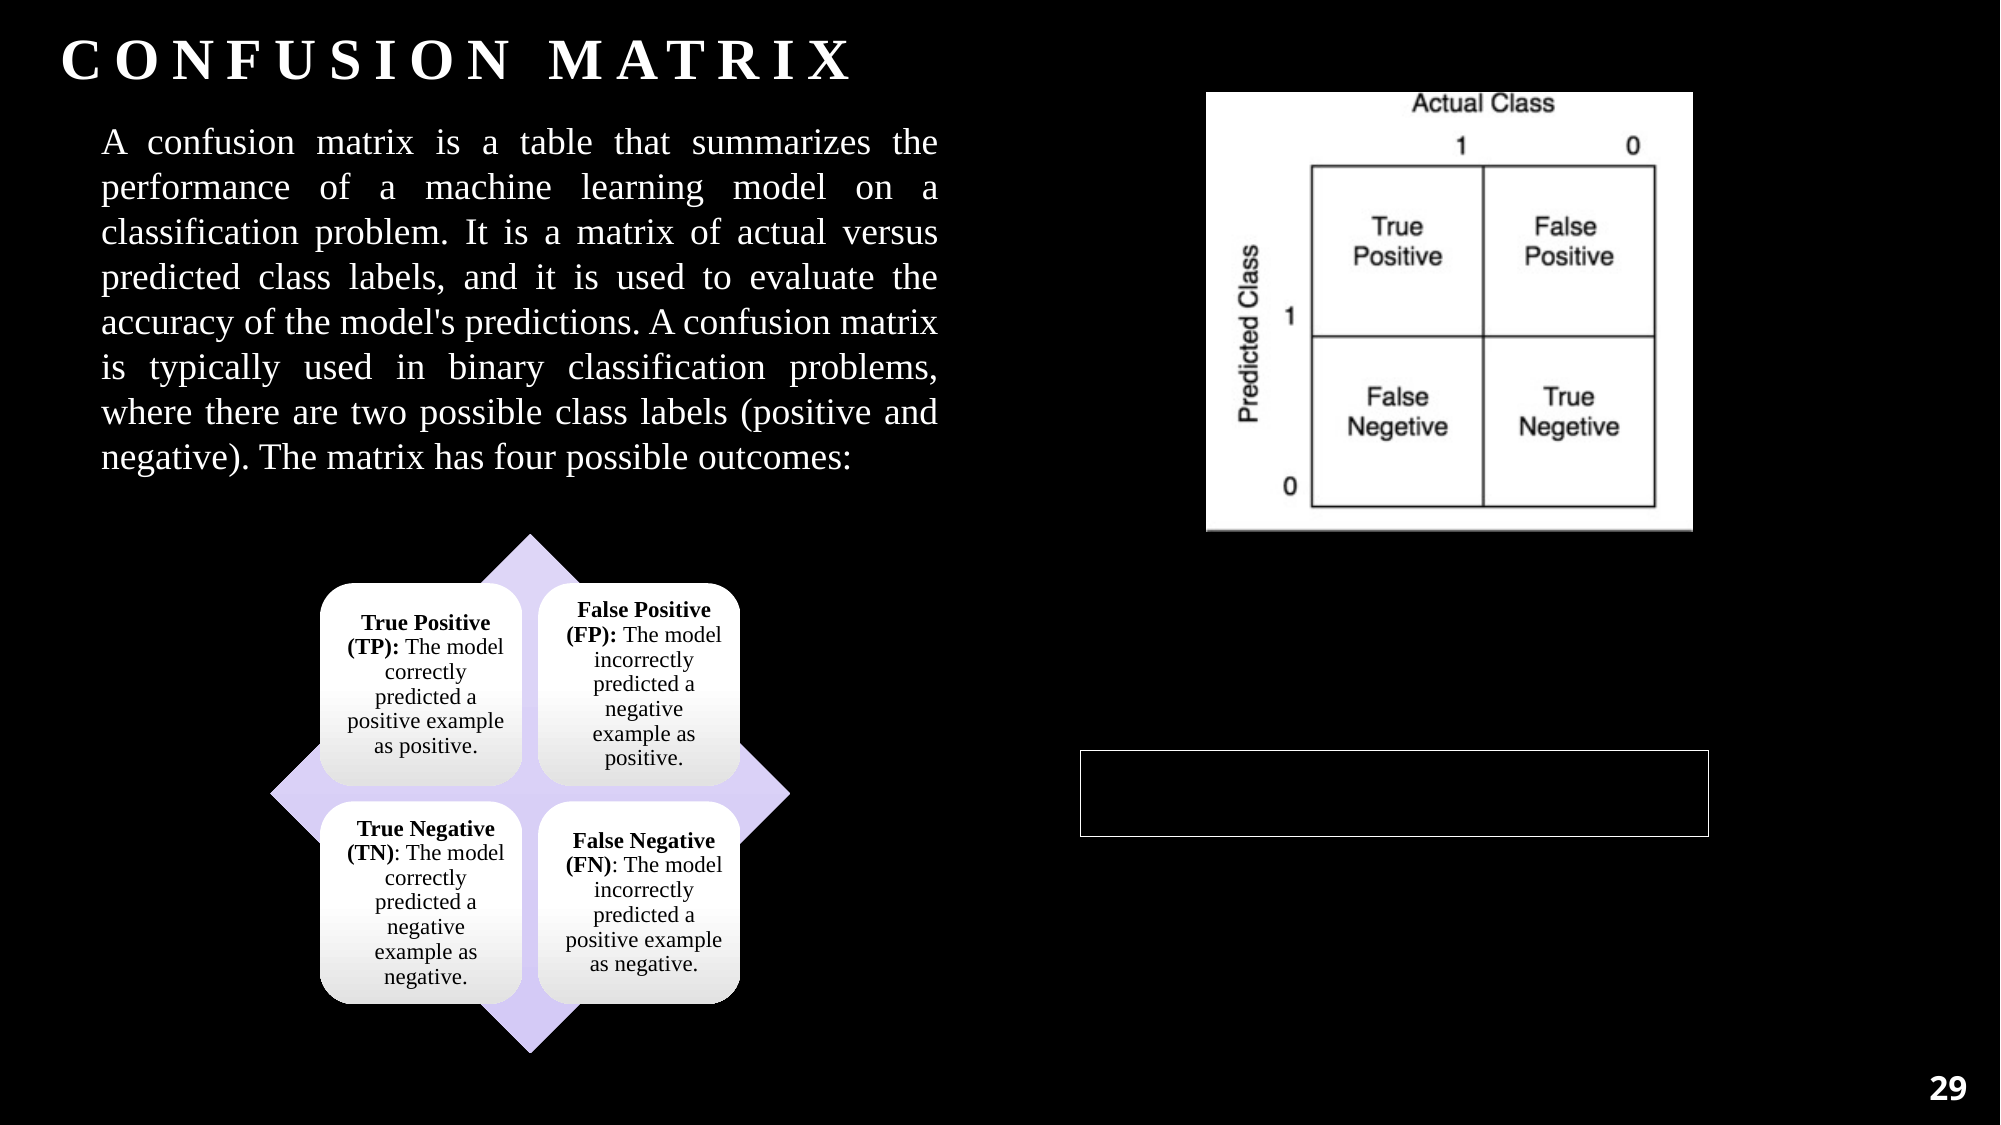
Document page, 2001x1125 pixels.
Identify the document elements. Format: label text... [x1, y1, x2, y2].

text_box A confusion matrix is a table that summarizes the performance of a machine learning model on a classification problem. It is a matrix of actual versus predicted class labels, and it is used to evaluate the accuracy of the model's predictions. A confusion matrix is typically used in binary classification problems, where there are two possible class labels (positive and negative). The matrix has four possible outcomes: [86, 109, 955, 485]
picture [1206, 92, 1693, 532]
text_box Confusion Matrix [45, 0, 1046, 99]
slide_number 29 [1896, 1054, 2000, 1125]
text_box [185, 533, 875, 1054]
